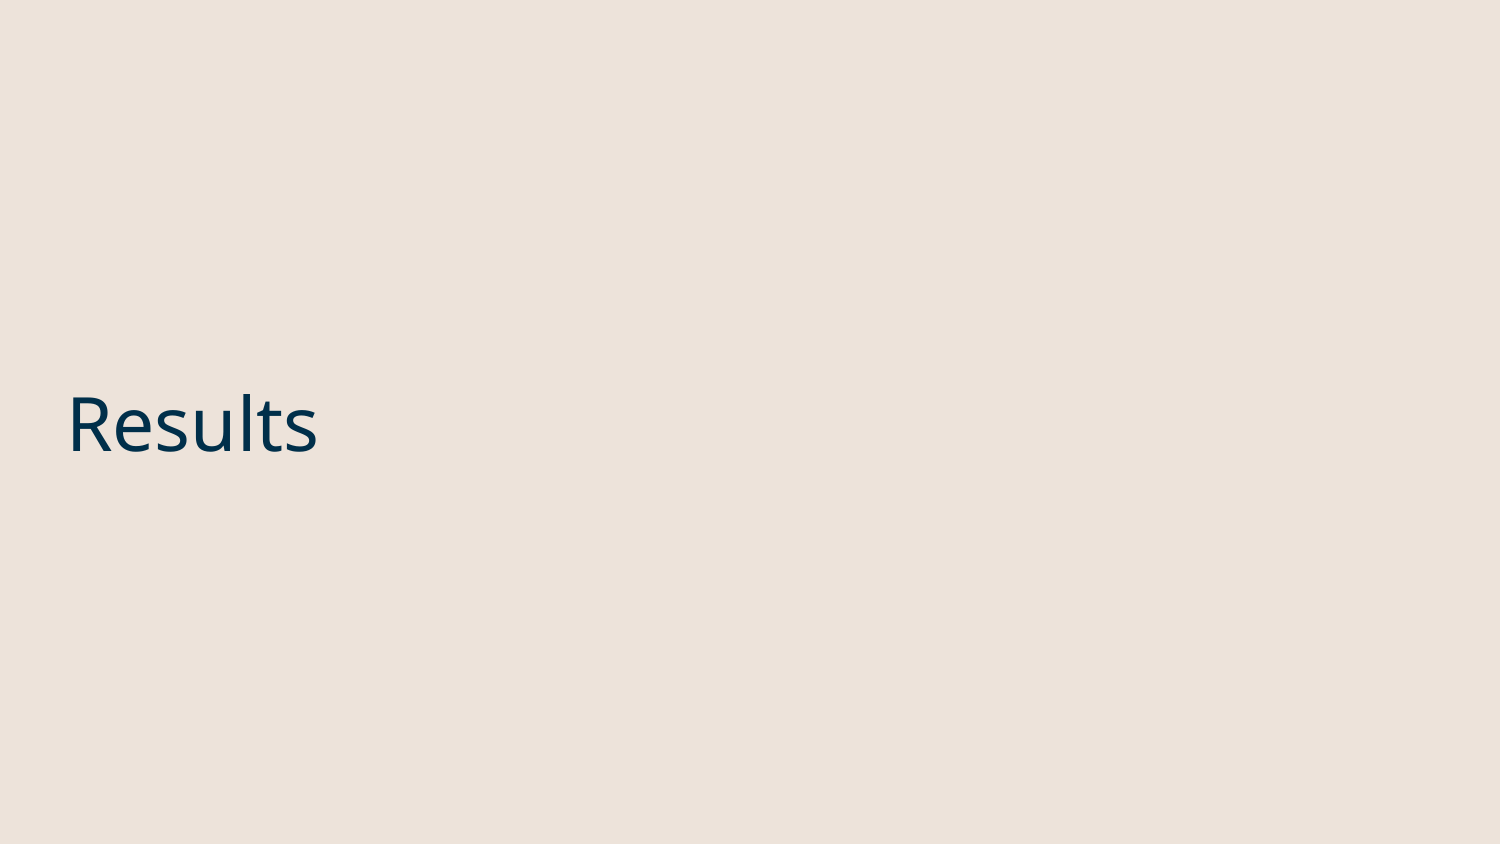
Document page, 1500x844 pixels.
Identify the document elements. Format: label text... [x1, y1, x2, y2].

title Results [51, 130, 1076, 713]
